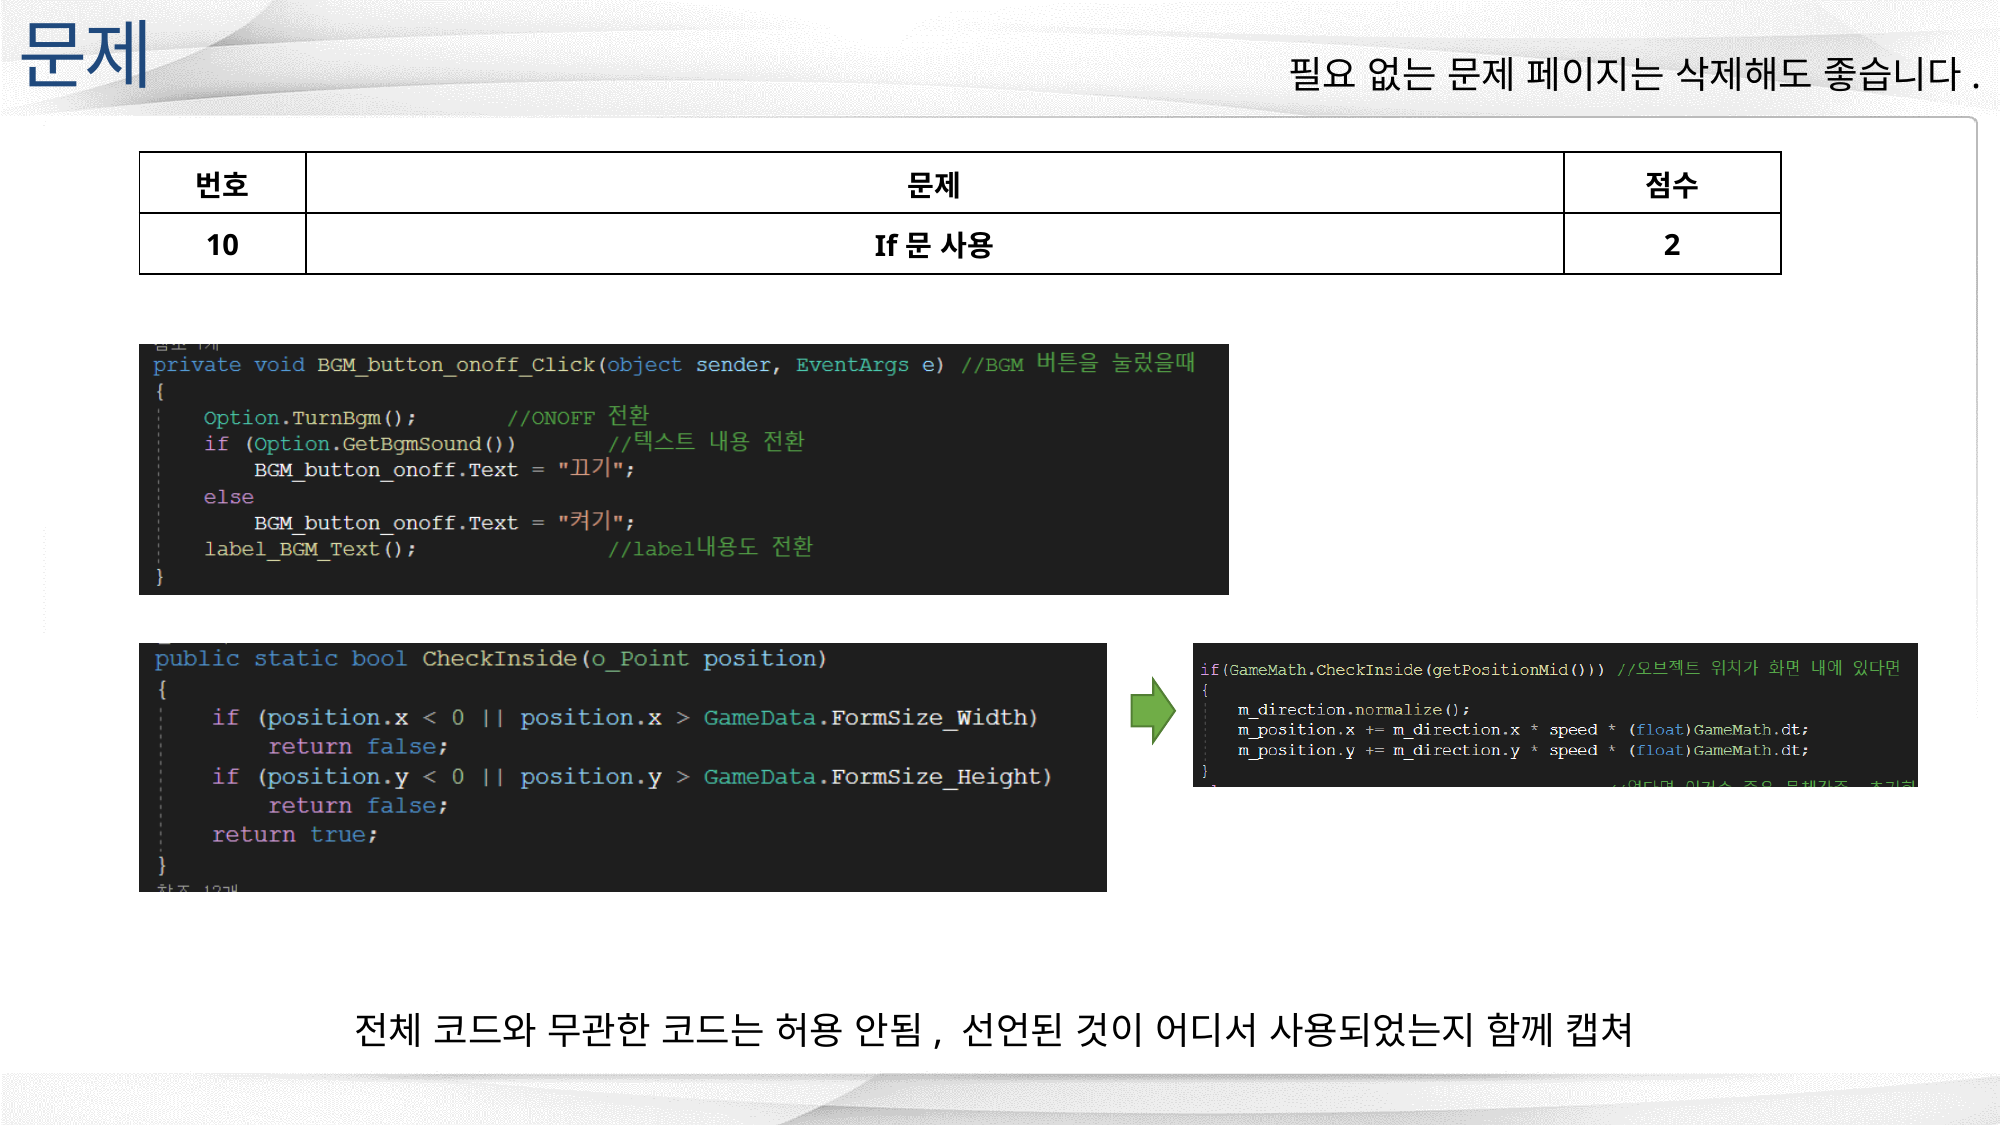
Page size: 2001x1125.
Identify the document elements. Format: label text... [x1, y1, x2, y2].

text_box 전체 코드와 무관한 코드는 허용 안됨, 선언된 것이 어디서 사용되었는지 함께 캡쳐 [139, 999, 1861, 1063]
table_cell 10 [140, 214, 305, 273]
table_cell 2 [1565, 214, 1780, 273]
text_box 필요 없는 문제 페이지는 삭제해도 좋습니다. [1247, 44, 1996, 107]
table_header 문제 [307, 153, 1563, 212]
text_box [1130, 676, 1177, 746]
table_cell If문 사용 [307, 214, 1563, 273]
table_header 번호 [140, 153, 305, 212]
picture [0, 0, 2000, 1125]
text_box 문제 [4, 0, 920, 106]
table_header 점수 [1565, 153, 1780, 212]
